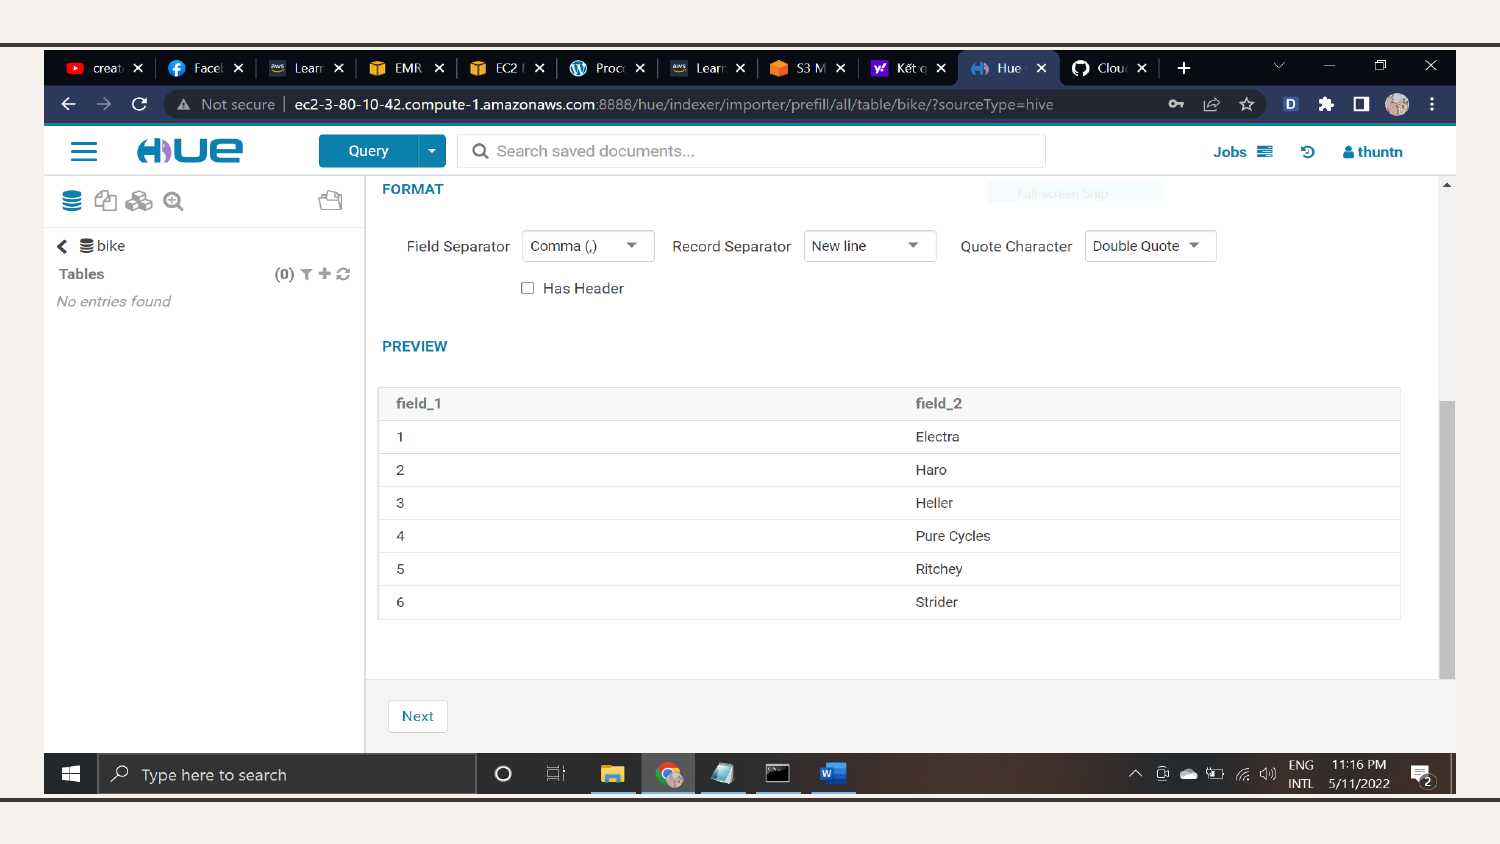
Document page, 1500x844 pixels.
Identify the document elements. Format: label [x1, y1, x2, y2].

picture [44, 50, 1456, 123]
picture [44, 127, 1456, 794]
